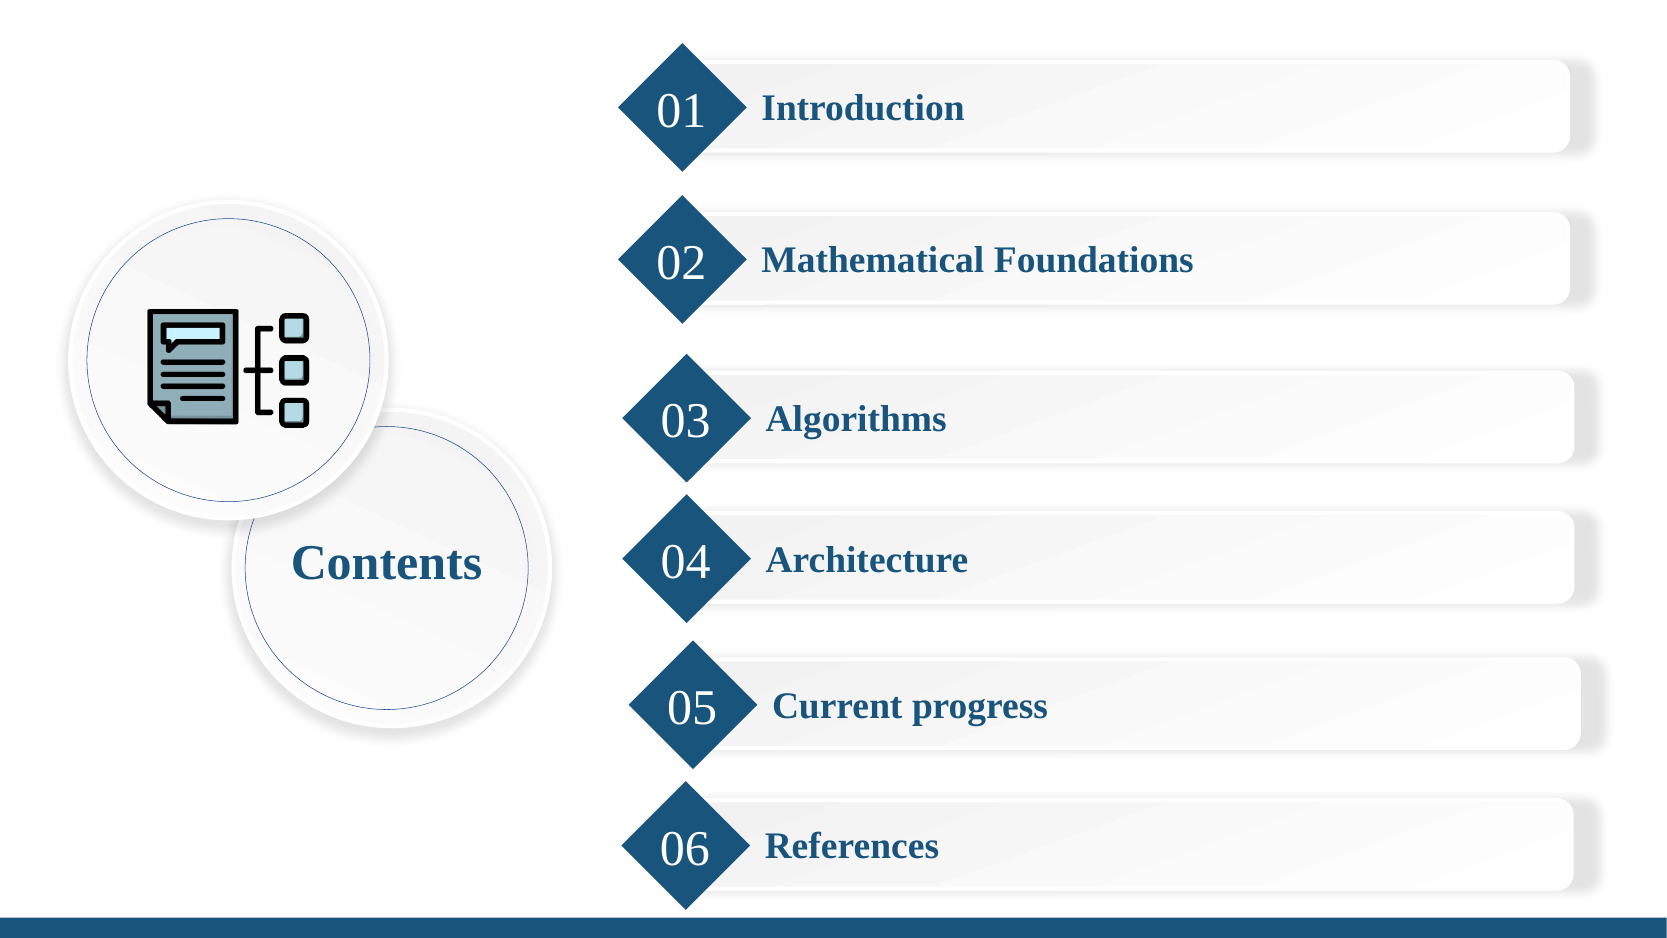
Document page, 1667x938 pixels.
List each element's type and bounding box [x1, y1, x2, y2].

text_box [639, 799, 1572, 892]
text_box [636, 213, 1569, 306]
text_box [647, 658, 1580, 751]
text_box [69, 201, 576, 727]
text_box [636, 61, 1569, 154]
text_box [0, 915, 1667, 938]
text_box [640, 512, 1573, 605]
text_box [640, 372, 1573, 464]
